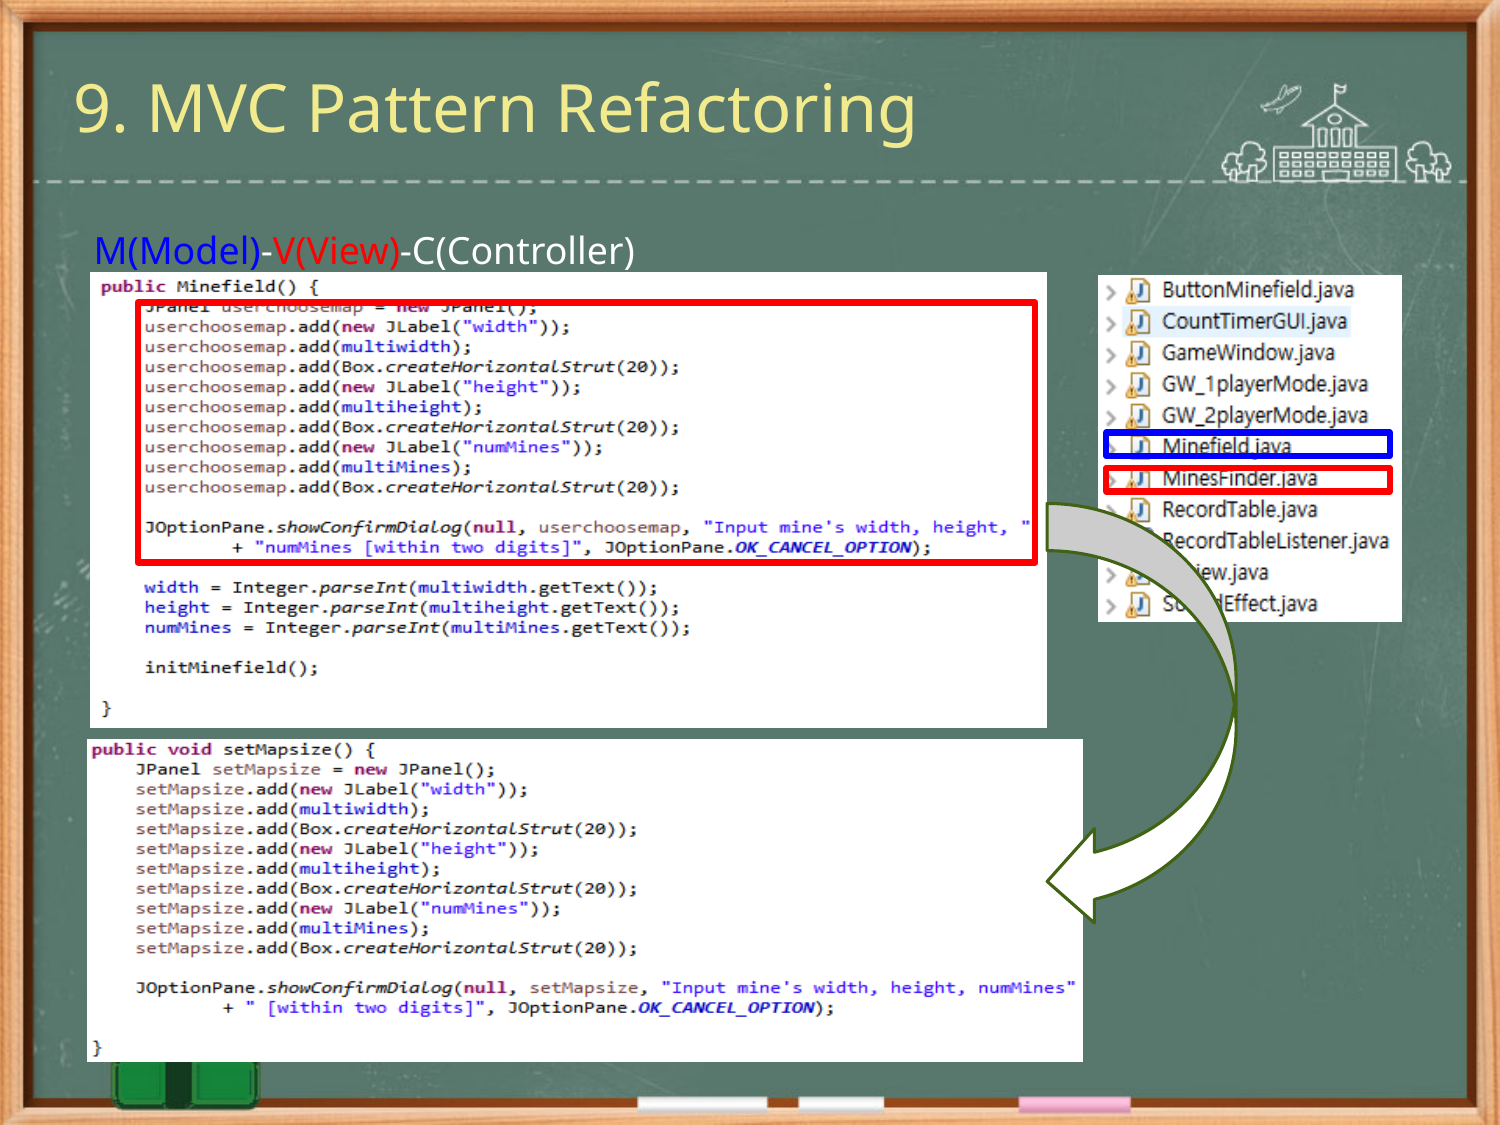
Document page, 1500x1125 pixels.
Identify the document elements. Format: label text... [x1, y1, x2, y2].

title 9. MVC Pattern Refactoring [58, 35, 1414, 176]
text_box [1052, 501, 1092, 511]
text_box [1087, 632, 1238, 925]
text_box M(Model)-V(View)-C(Controller) [78, 219, 1000, 291]
picture [0, 0, 1500, 1125]
text_box [1052, 549, 1092, 558]
